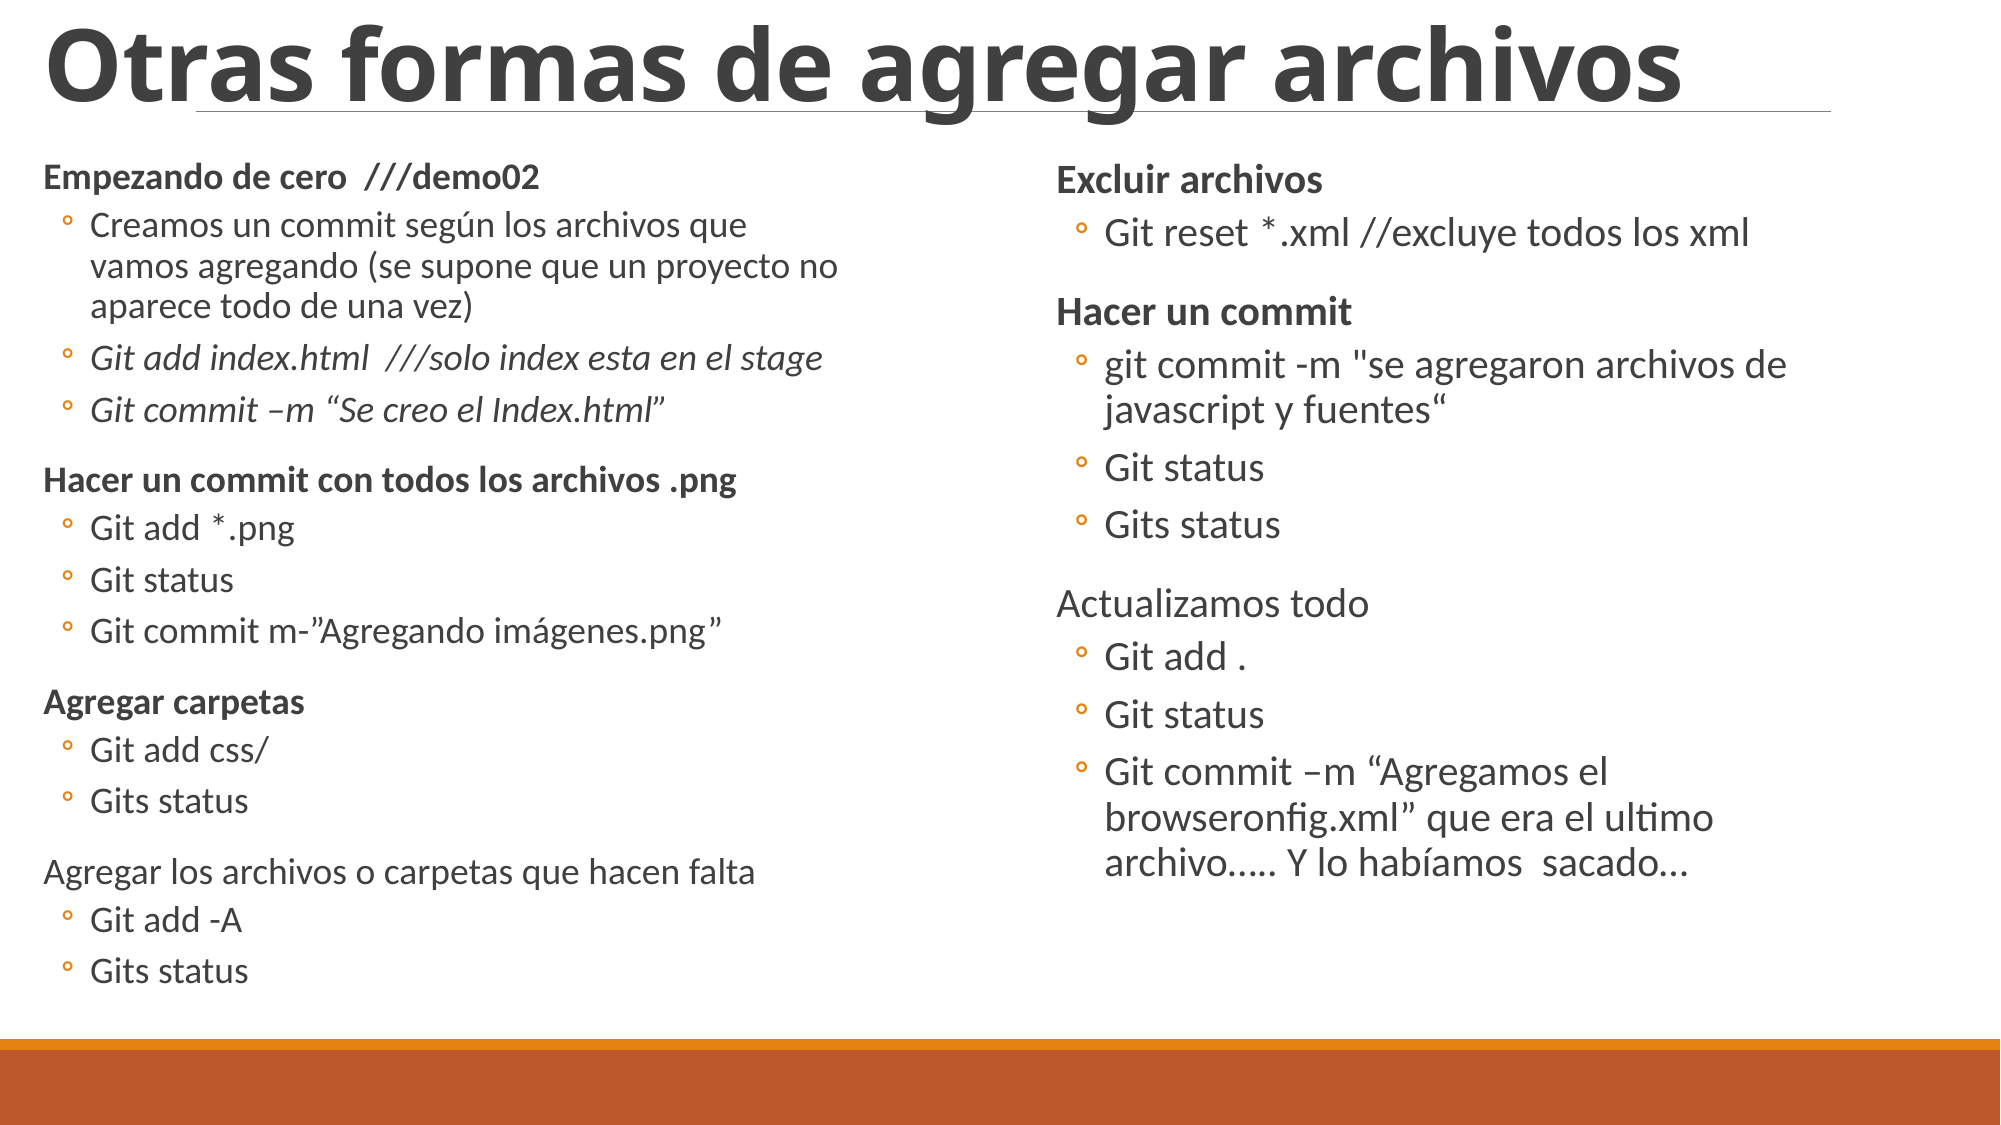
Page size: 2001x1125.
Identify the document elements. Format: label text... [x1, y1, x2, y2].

list Empezando de cero ///demo02 Creamos un commit según los archivos que vamos agregando (se supone que un proyecto no aparece todo de una vez) Git add index.html ///solo index esta en el stage Git commit –m “Se creo el Index.html” Hacer un commit con todos los archivos .png Git add *.png Git status Git commit m-”Agregando imágenes.png” Agregar carpetas Git add css/ Gits status Agregar los archivos o carpetas que hacen falta Git add -A Gits status [28, 149, 852, 1007]
title Otras formas de agregar archivos [28, 0, 1754, 130]
text_box Excluir archivos Git reset *.xml //excluye todos los xml Hacer un commit git commit -m "se agregaron archivos de javascript y fuentes“ Git status Gits status Actualizamos todo Git add . Git status Git commit –m “Agregamos el browseronfig.xml” que era el ultimo archivo….. Y lo habíamos sacado… [1041, 149, 1865, 1007]
